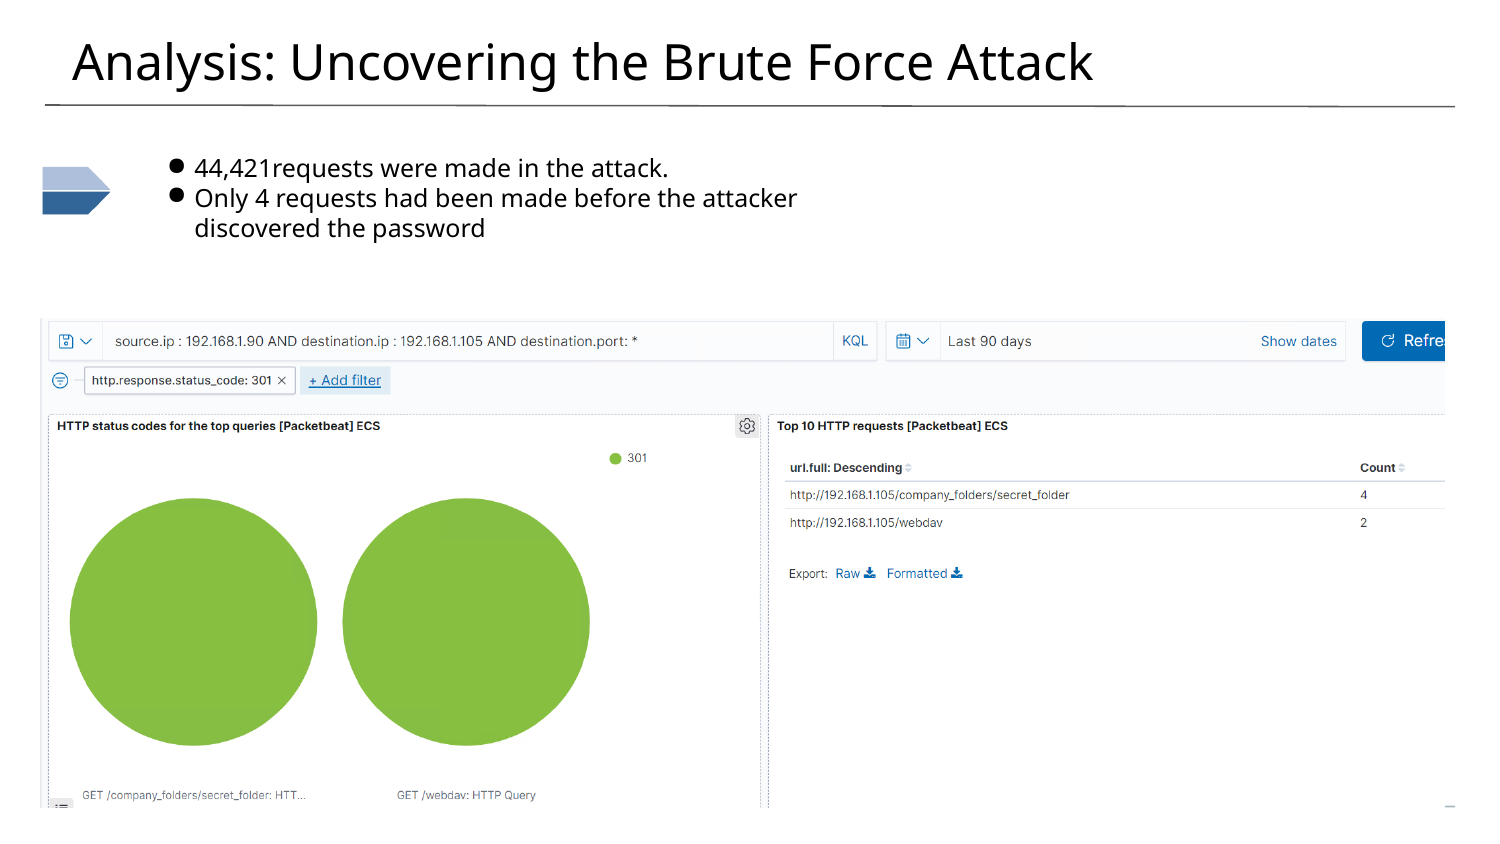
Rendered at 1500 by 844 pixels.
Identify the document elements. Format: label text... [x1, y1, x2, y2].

picture [40, 317, 1446, 808]
picture [40, 162, 111, 217]
title Analysis: Uncovering the Brute Force Attack [0, 0, 1500, 88]
subtitle 44,421requests were made in the attack. Only 4 requests had been made before the attacker discovered the password [66, 137, 1017, 297]
